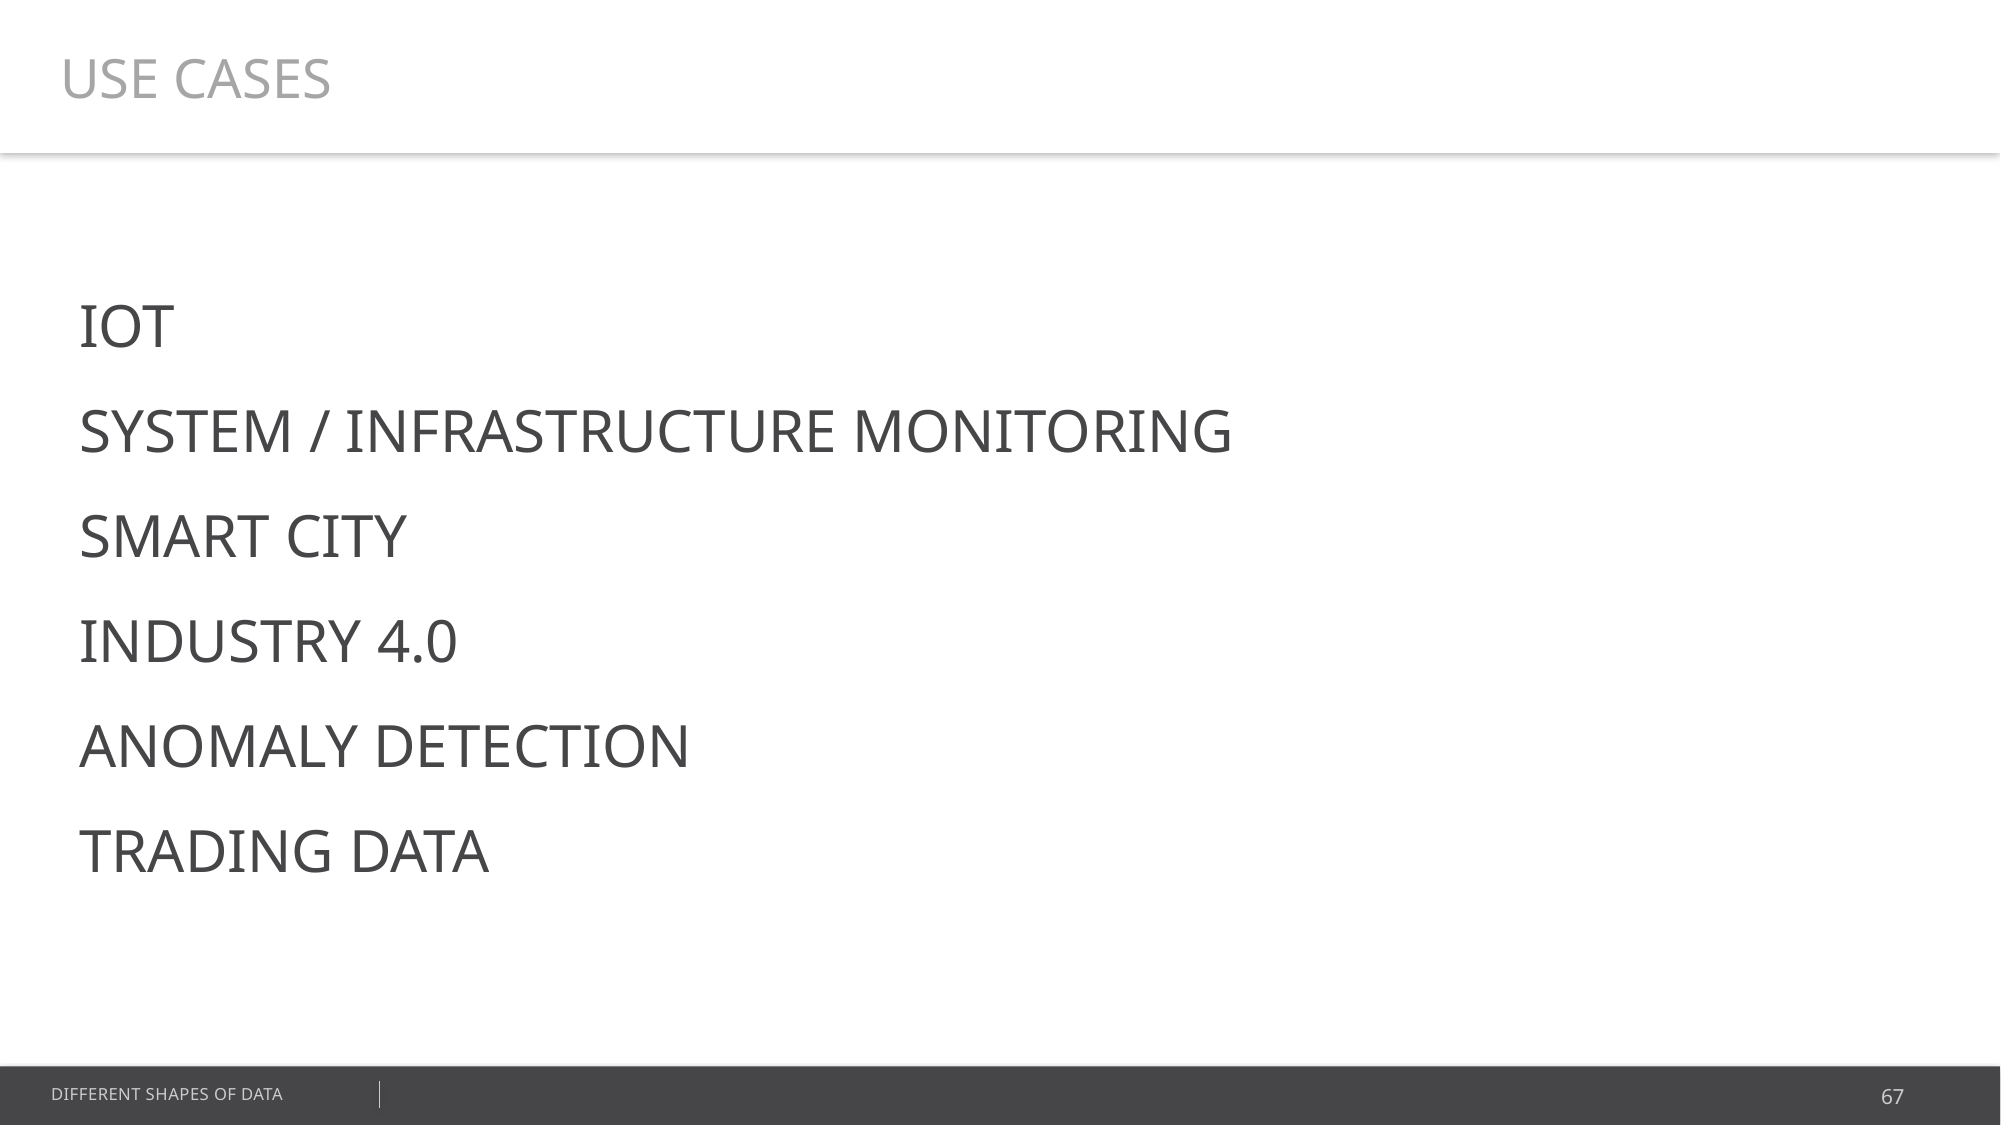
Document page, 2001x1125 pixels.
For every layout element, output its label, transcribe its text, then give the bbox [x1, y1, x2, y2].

text_box IOT SYSTEM / INFRASTRUCTURE MONITORING SMART CITY INDUSTRY 4.0 ANOMALY DETECTION TRADING DATA [64, 246, 1250, 962]
list USE CASES [0, 0, 2000, 153]
